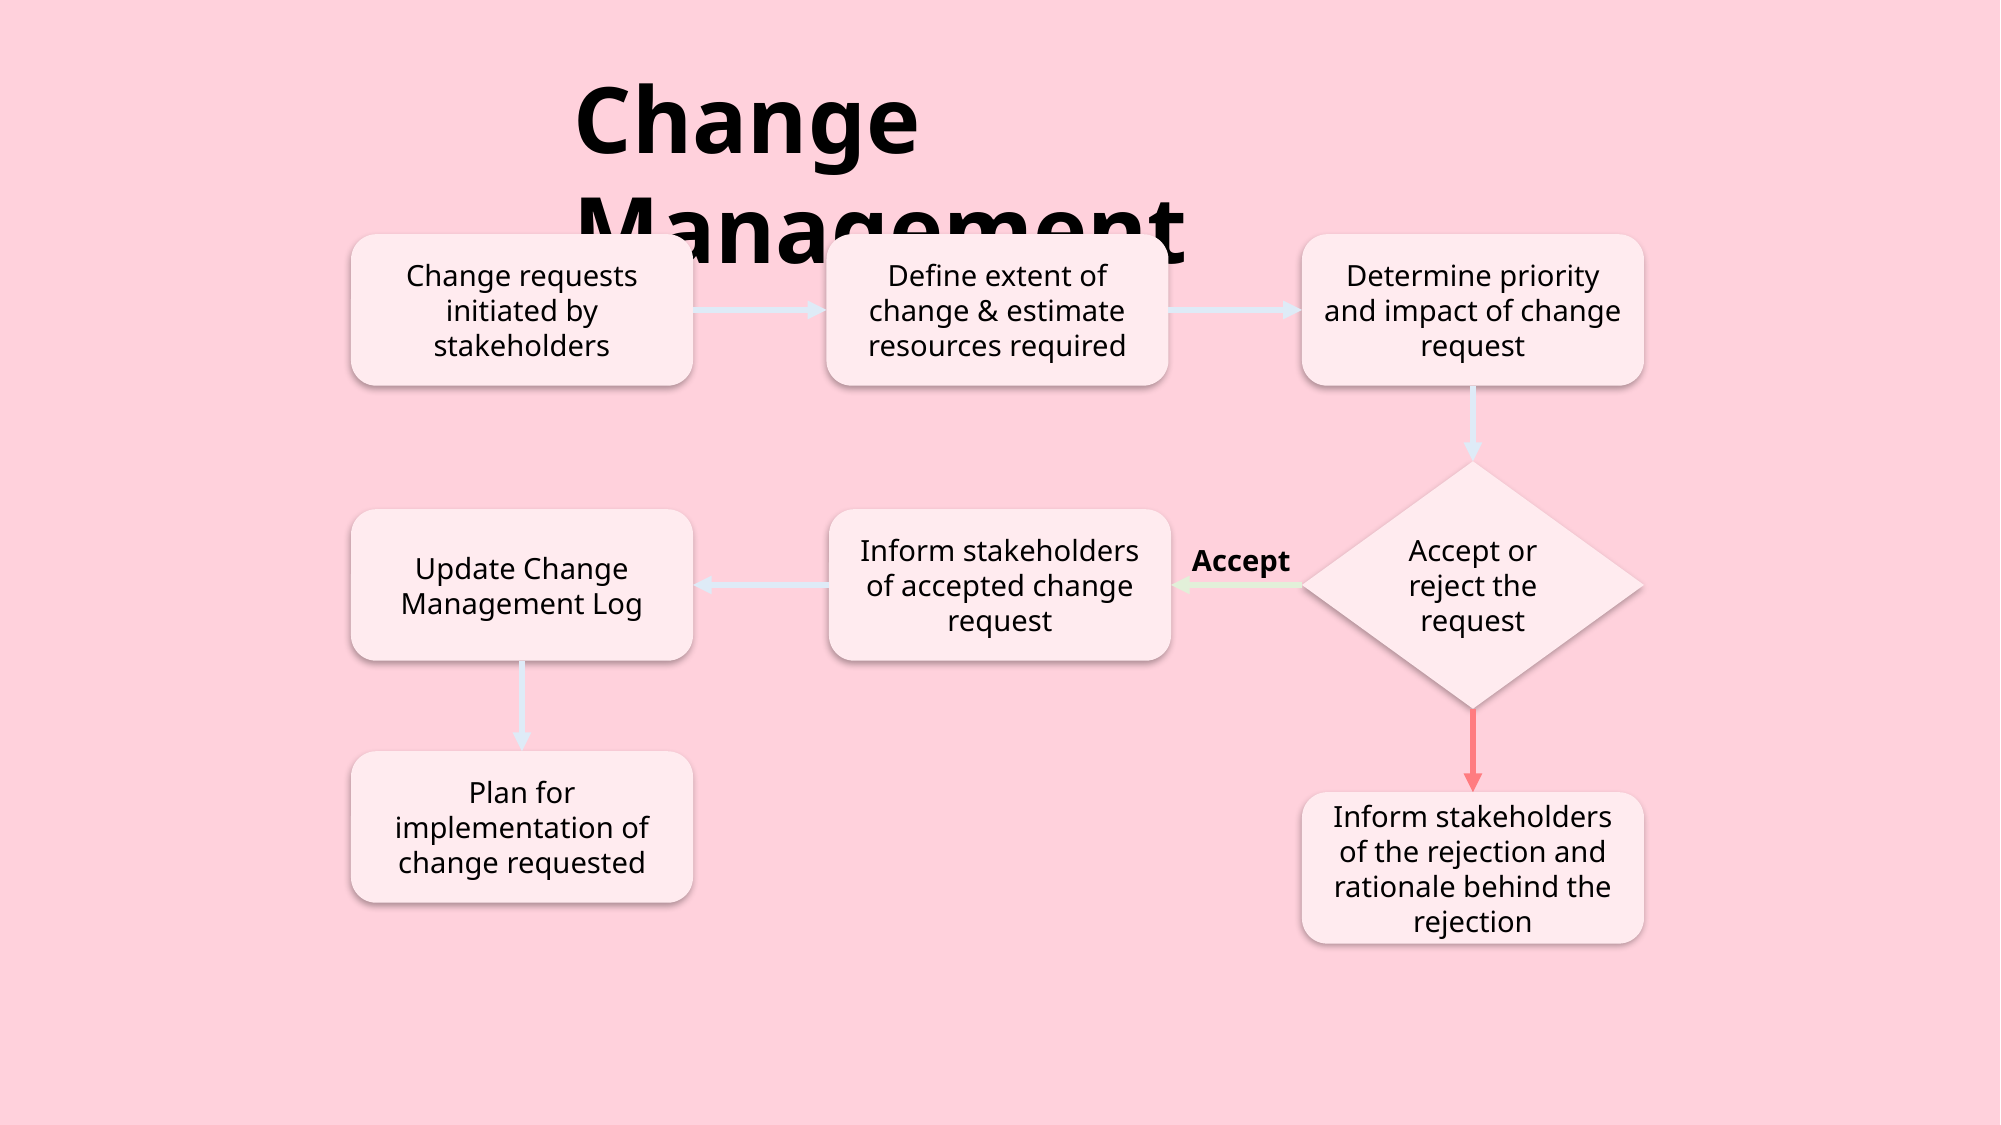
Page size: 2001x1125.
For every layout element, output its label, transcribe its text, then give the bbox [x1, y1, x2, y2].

text_box Accept [1177, 534, 1314, 585]
text_box Define extent of change & estimate resources required [825, 233, 1170, 387]
text_box Inform stakeholders of accepted change request [827, 508, 1173, 662]
text_box Change requests initiated by stakeholders [349, 233, 695, 387]
text_box Inform stakeholders of the rejection and rationale behind the rejection [1300, 791, 1646, 945]
text_box Change Management [559, 54, 1441, 290]
text_box Plan for implementation of change requested [349, 750, 695, 904]
text_box Determine priority and impact of change request [1300, 233, 1646, 387]
text_box Update Change Management Log [349, 508, 695, 662]
text_box Accept or reject the request [1302, 460, 1646, 709]
